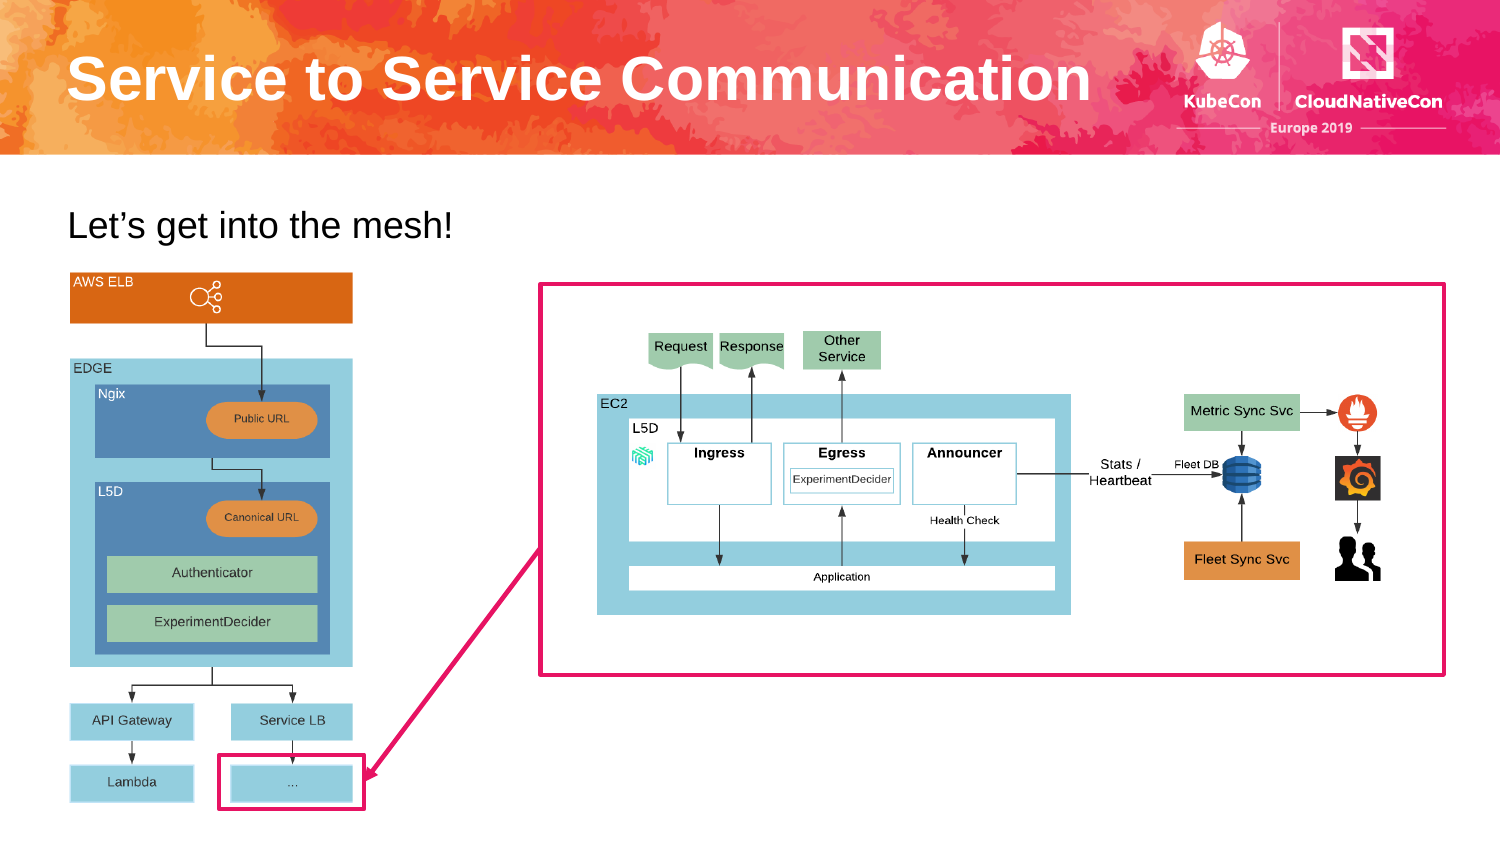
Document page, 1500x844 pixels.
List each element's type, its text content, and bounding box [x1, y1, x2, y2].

text_box [354, 785, 366, 811]
title Service to Service Communication [55, 0, 1349, 163]
list Let’s get into the mesh! [56, 188, 603, 750]
text_box [538, 282, 1446, 677]
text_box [363, 547, 541, 783]
picture [0, 0, 1500, 844]
